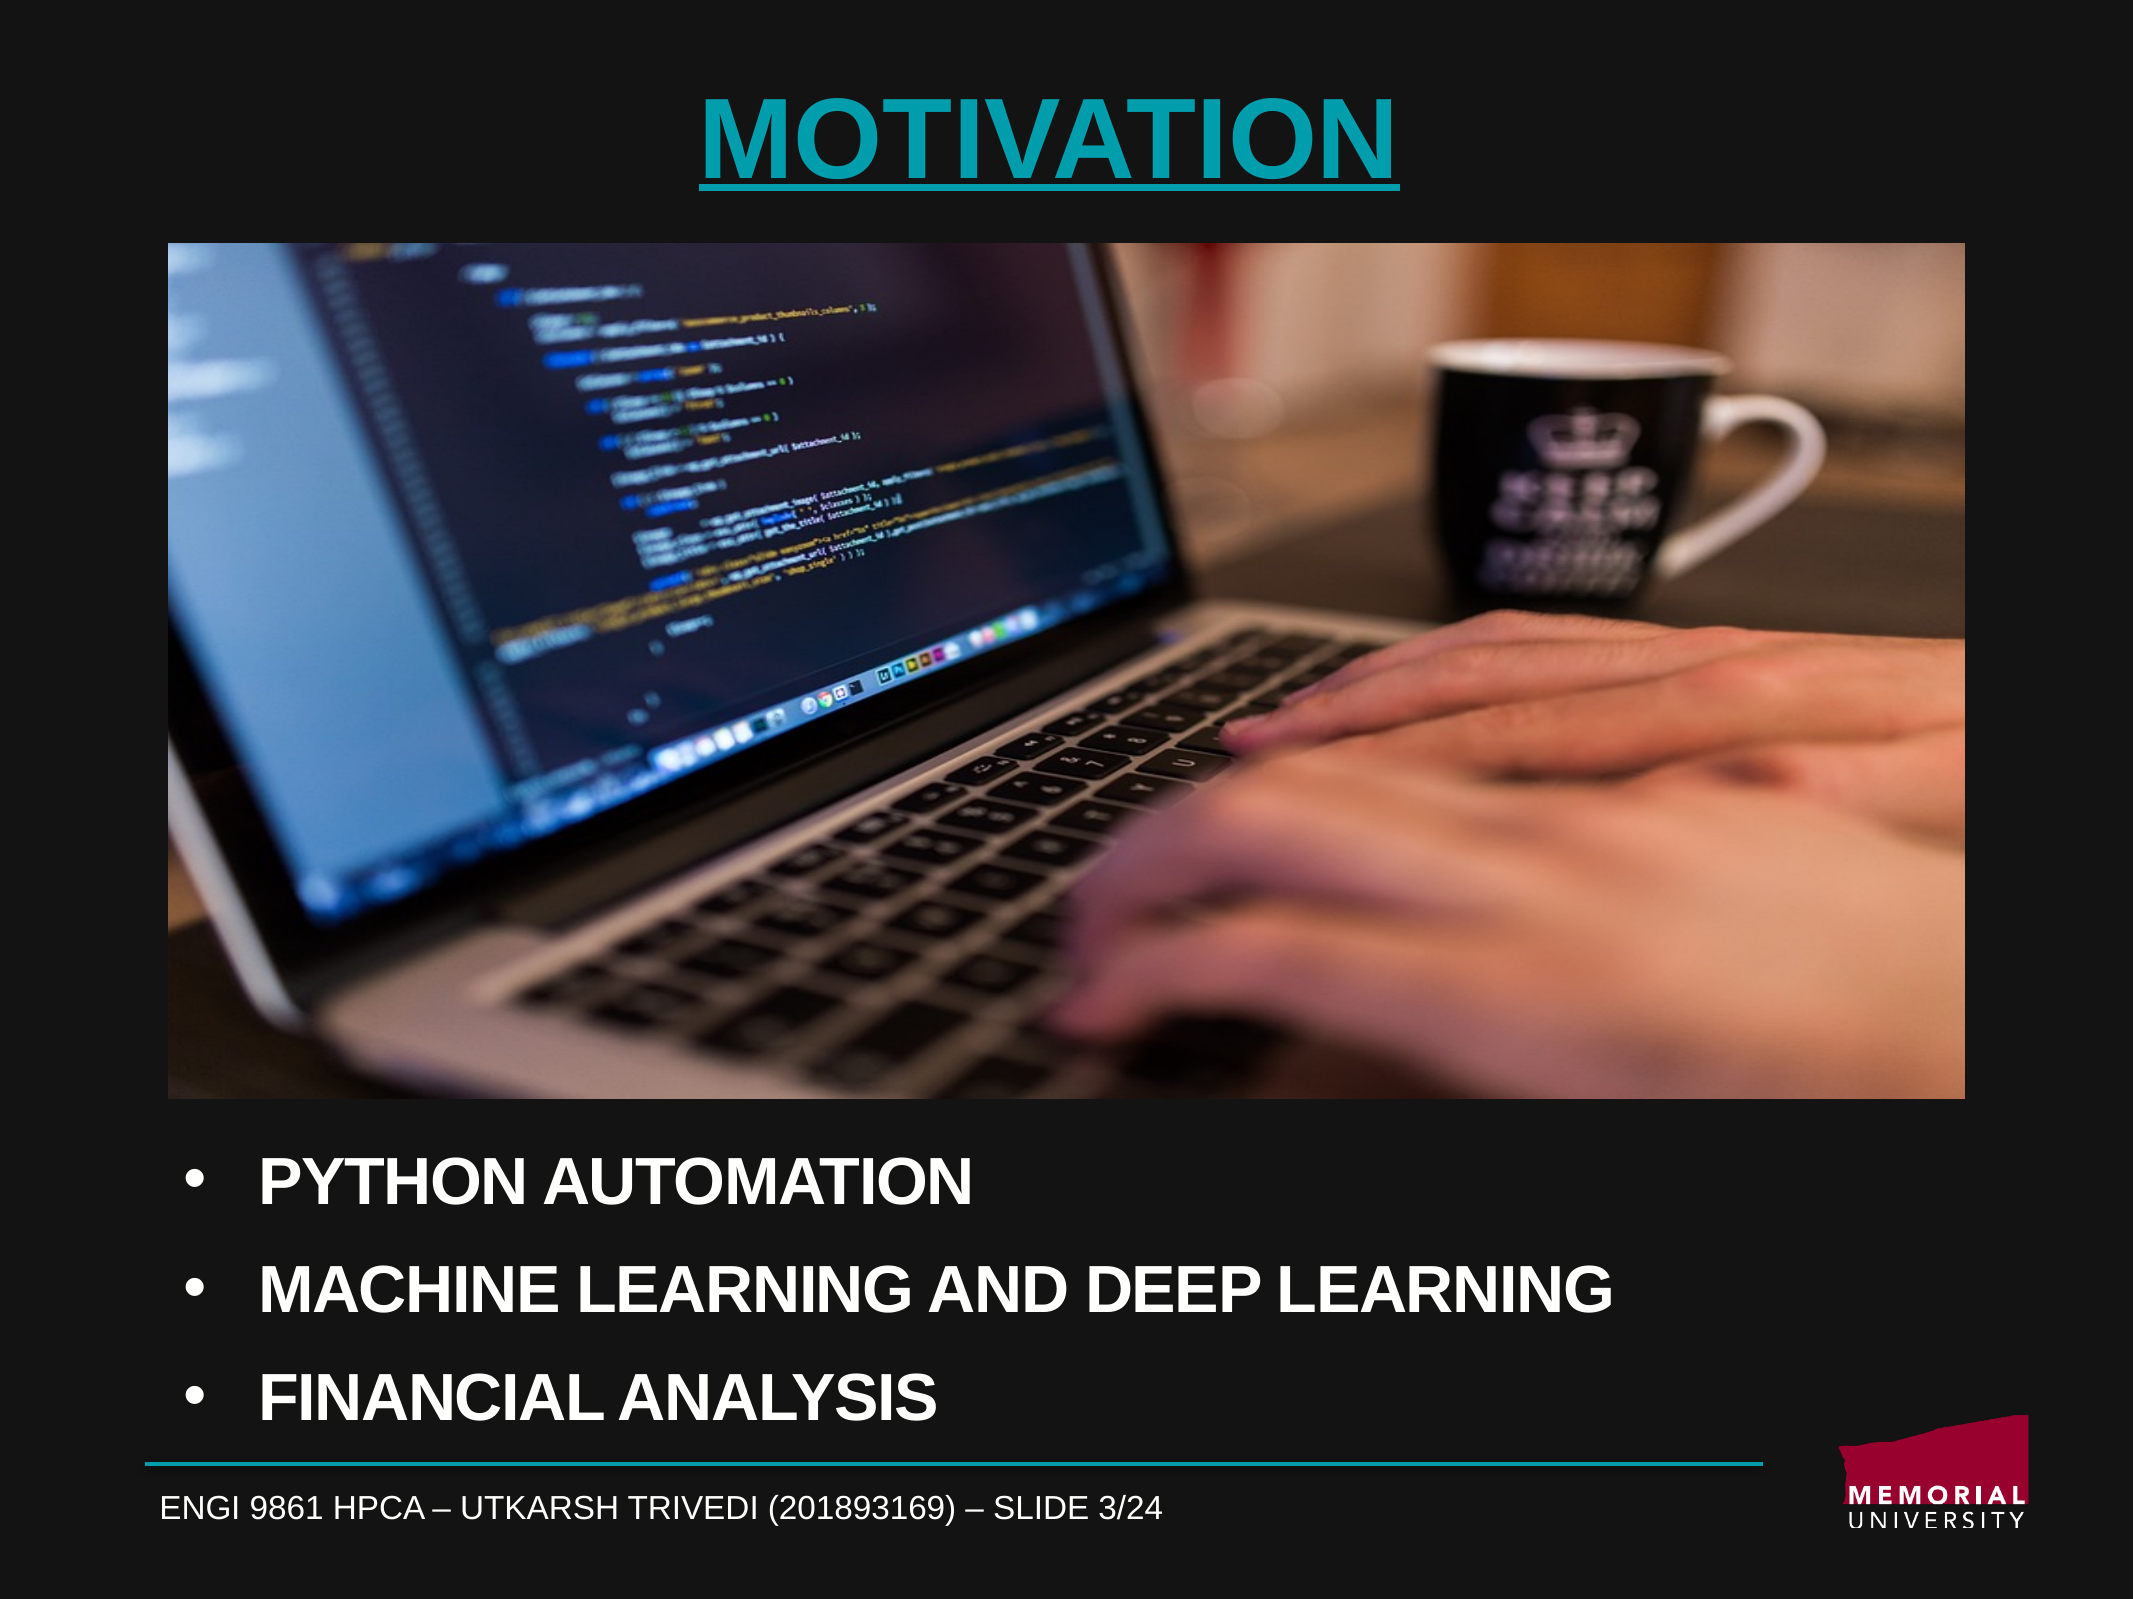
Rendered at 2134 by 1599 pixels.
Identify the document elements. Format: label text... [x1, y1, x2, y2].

picture [168, 243, 1965, 1099]
list PYTHON AUTOMATION MACHINE LEARNING AND DEEP LEARNING FINANCIAL ANALYSIS [168, 1126, 1751, 1450]
list Motivation [98, 86, 2001, 215]
text_box ENGI 9861 HPCA – UTKARSH TRIVEDI (201893169) – SLIDE 3/24 [144, 1478, 1405, 1543]
